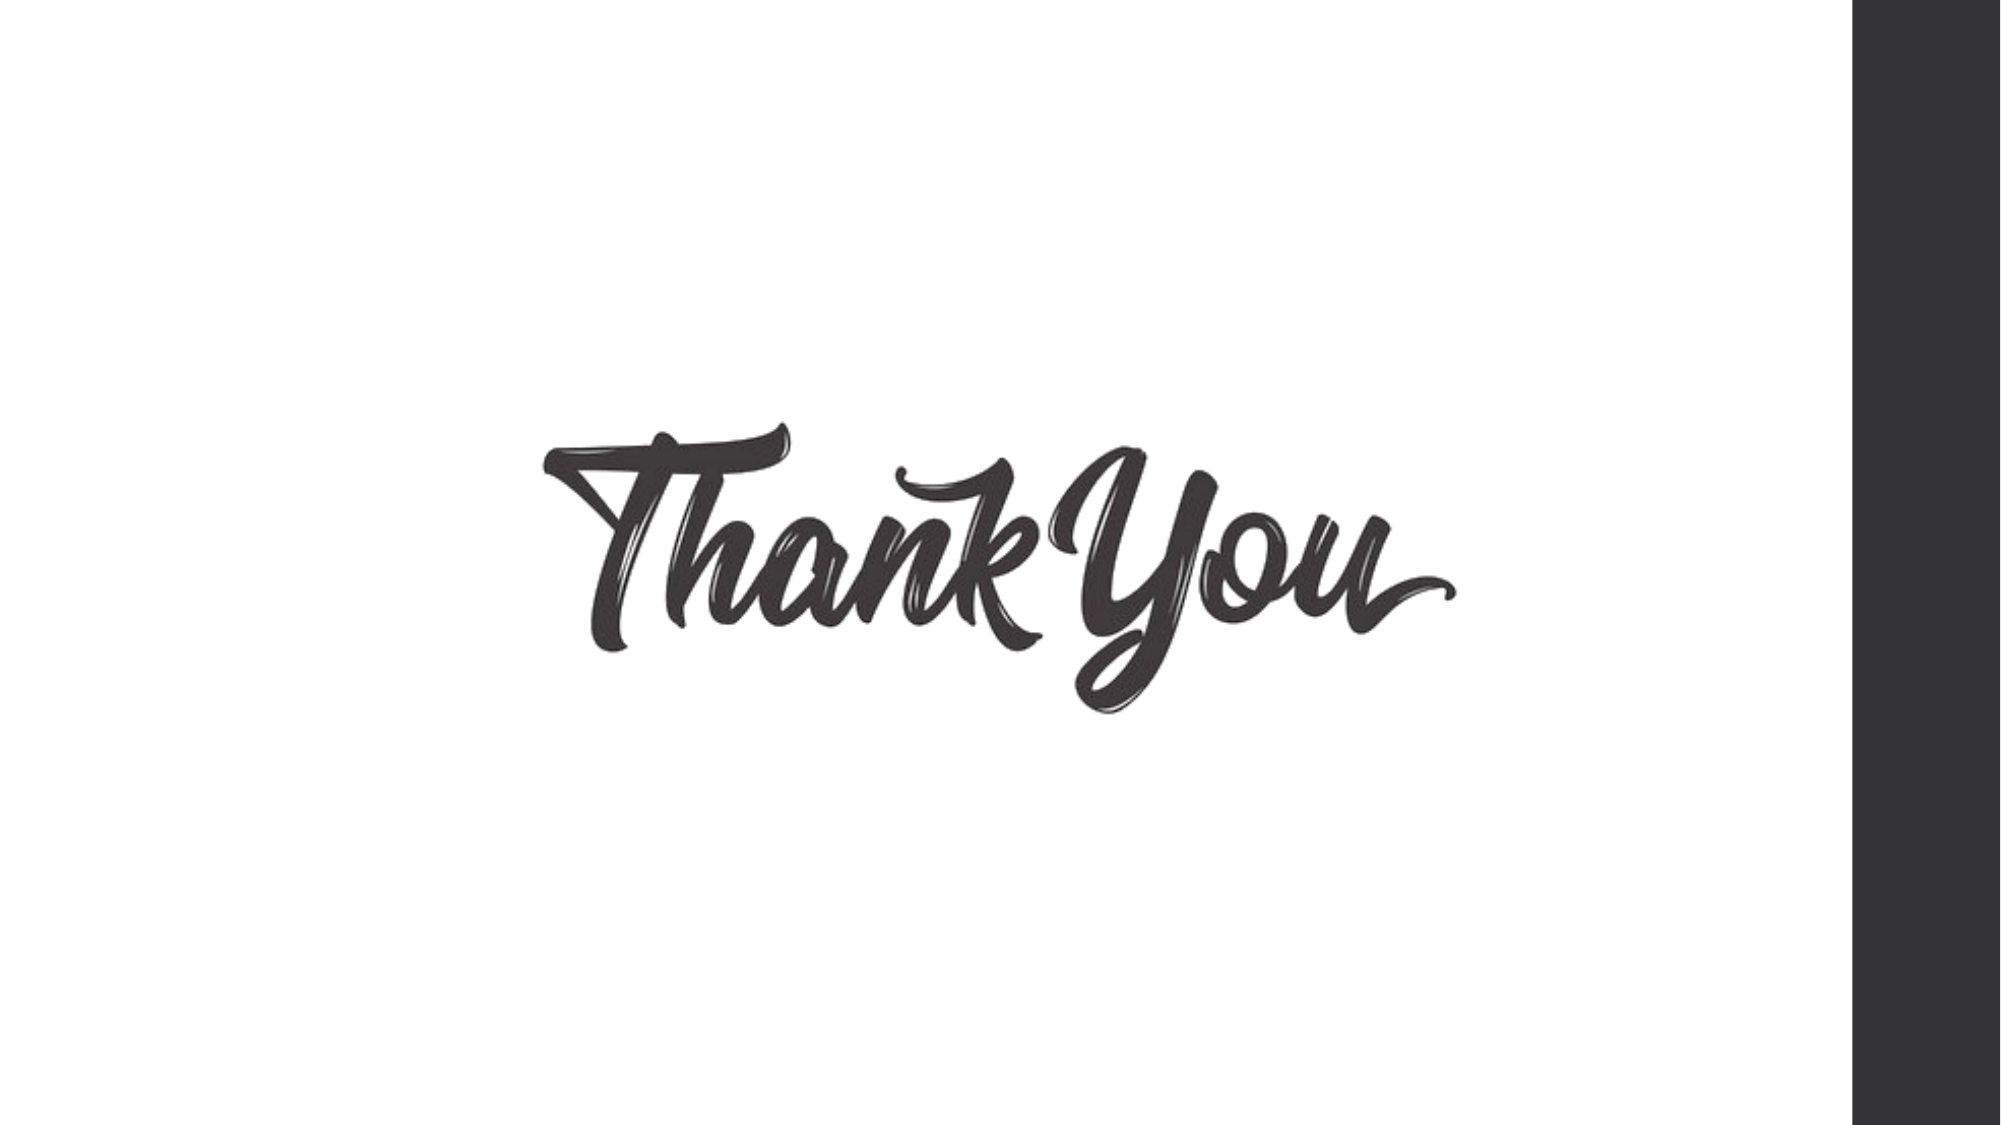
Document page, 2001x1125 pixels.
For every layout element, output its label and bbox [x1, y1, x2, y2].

picture [429, 386, 1571, 739]
